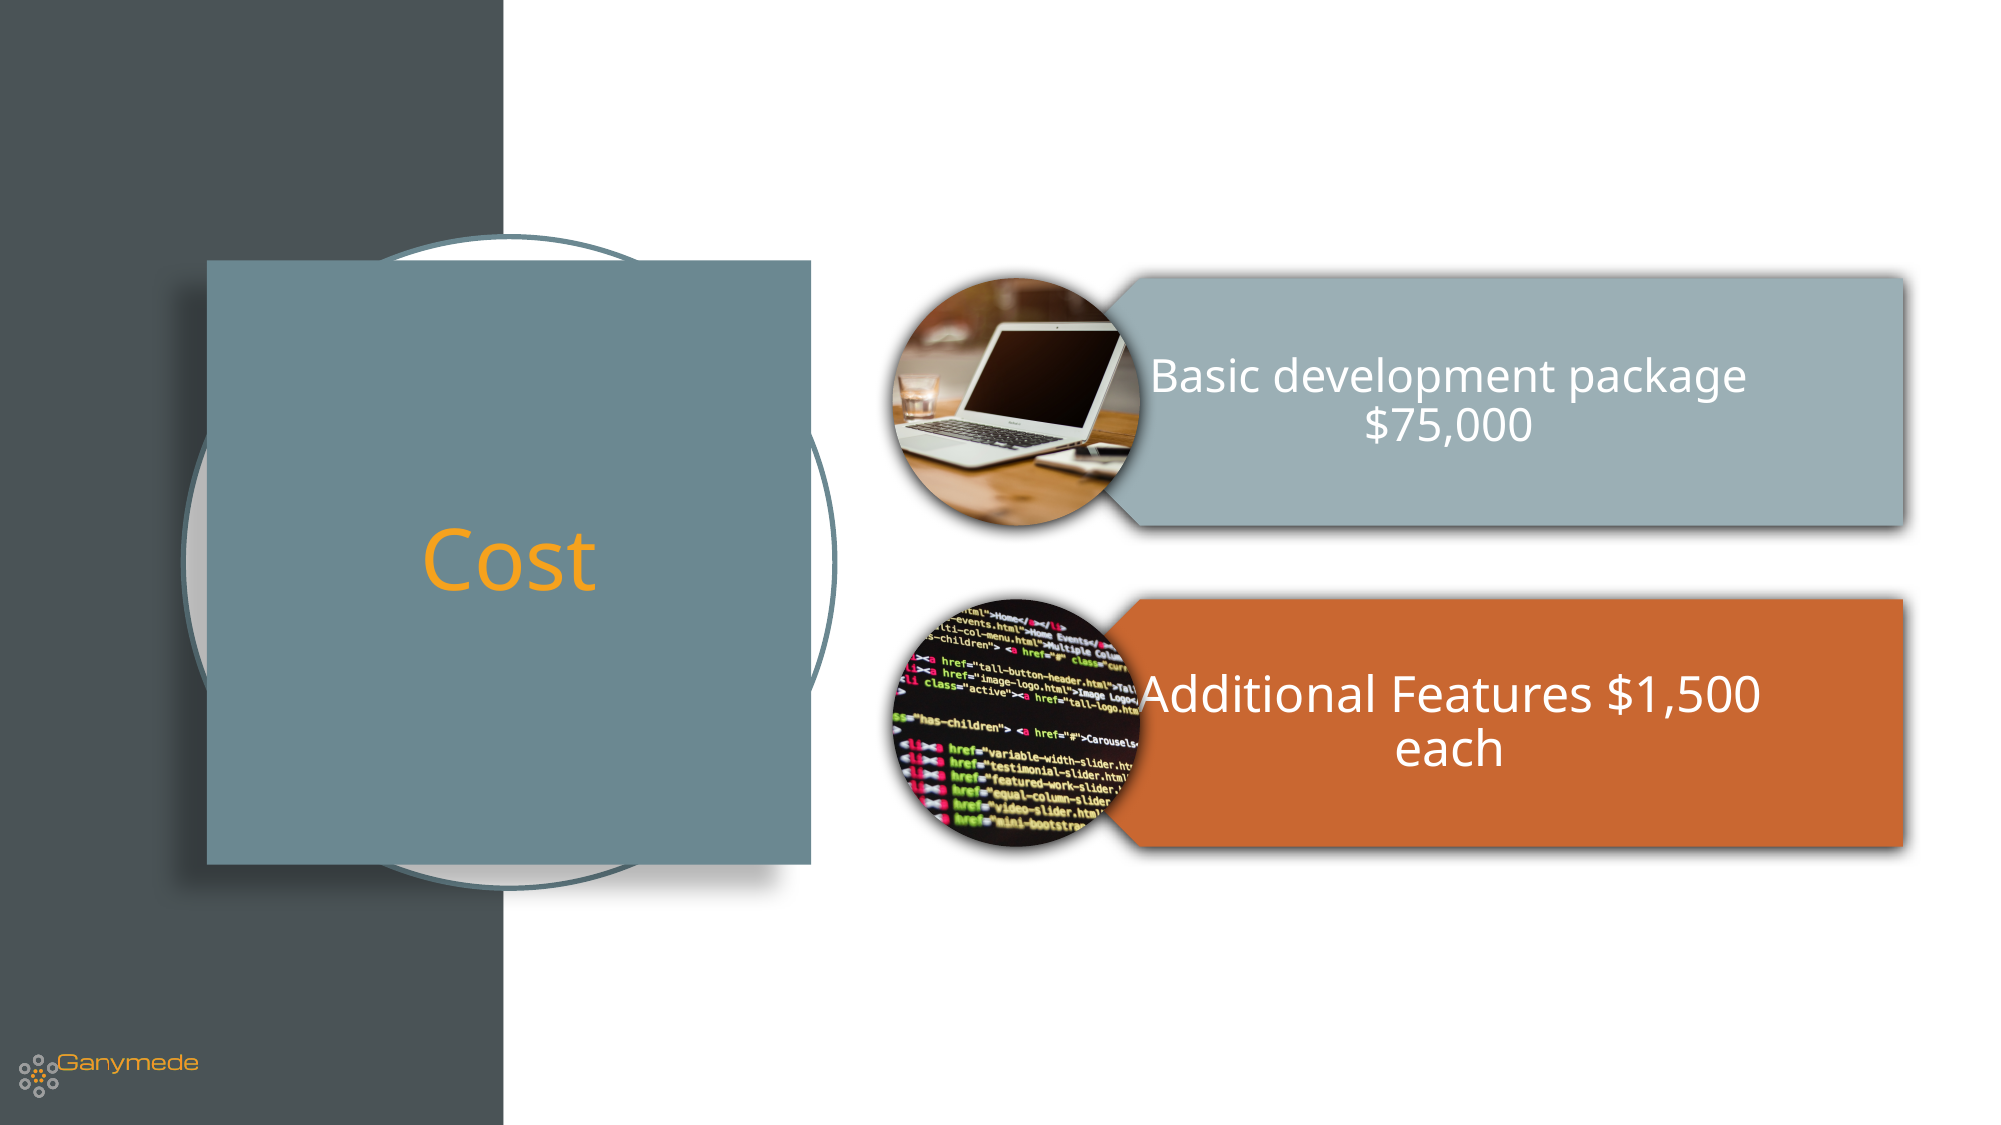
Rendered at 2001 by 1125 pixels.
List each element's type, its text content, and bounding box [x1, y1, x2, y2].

text_box [0, 0, 503, 1125]
text_box [390, 235, 628, 258]
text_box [730, 278, 2000, 847]
text_box [503, 847, 2000, 1125]
title Cost [204, 258, 814, 867]
text_box [503, 0, 2000, 278]
picture [9, 976, 207, 1125]
